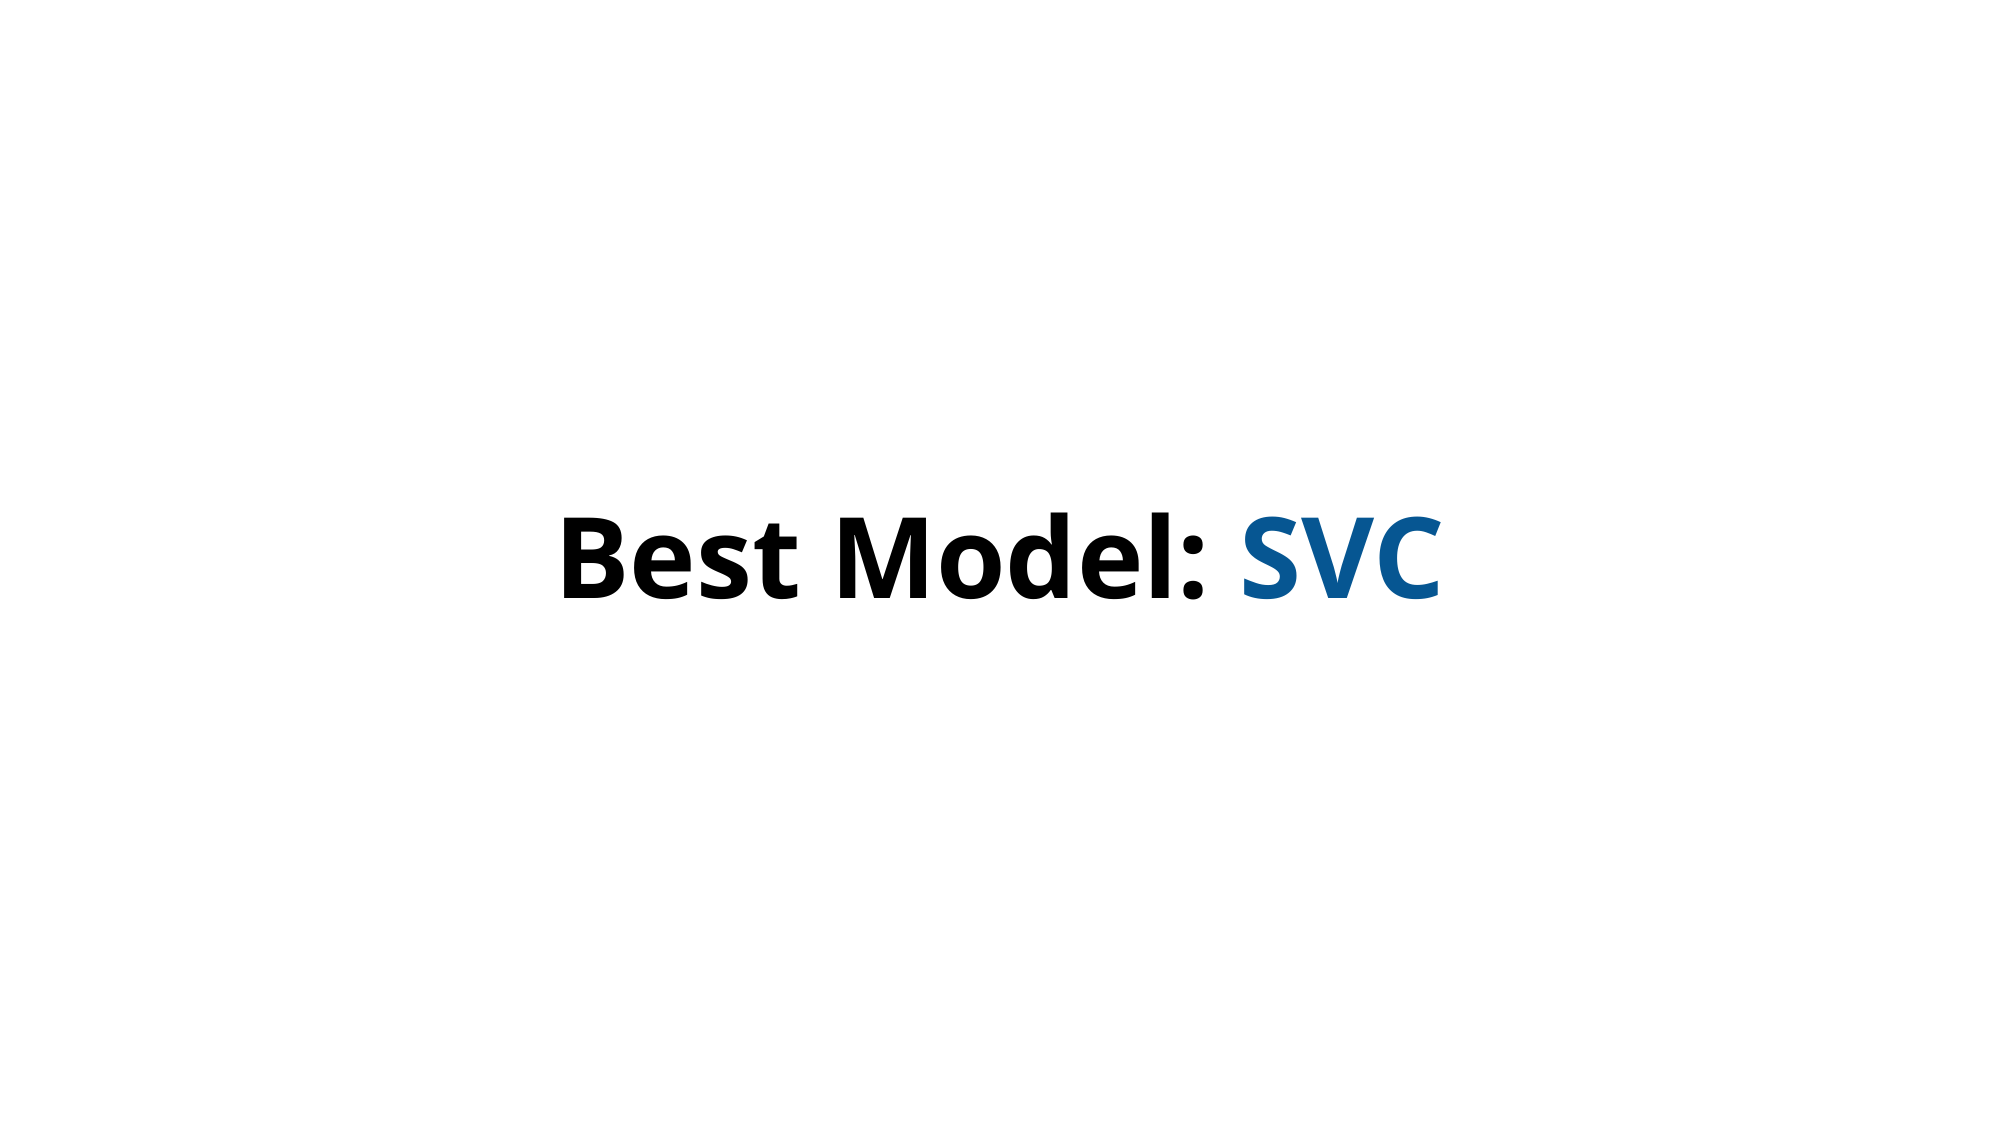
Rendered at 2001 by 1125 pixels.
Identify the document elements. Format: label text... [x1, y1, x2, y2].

title Best Model: SVC [24, 453, 1976, 672]
